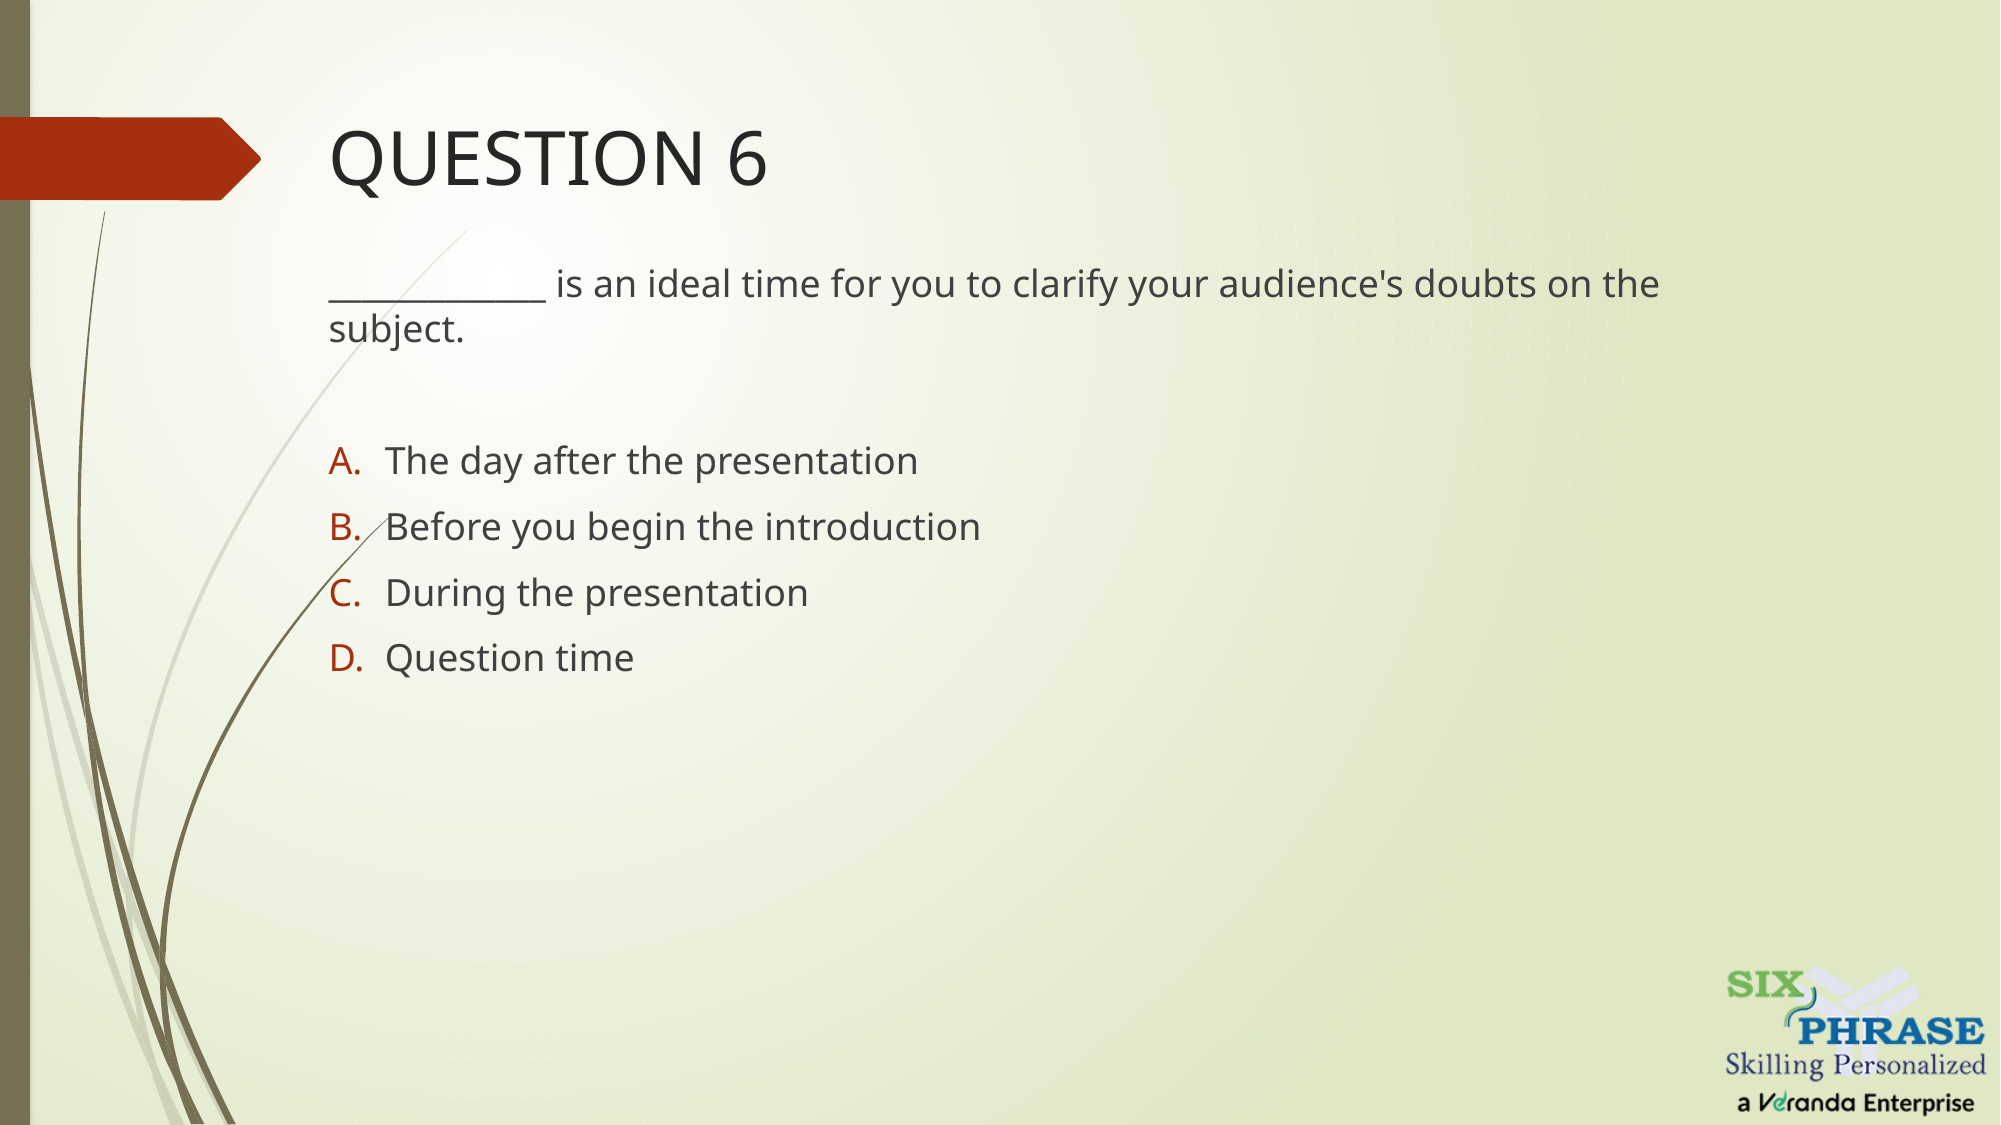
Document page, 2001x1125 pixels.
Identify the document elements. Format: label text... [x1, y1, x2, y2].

list _____________ is an ideal time for you to clarify your audience's doubts on the subject. The day after the presentation Before you begin the introduction During the presentation Question time [313, 252, 1777, 873]
picture [1711, 952, 2000, 1125]
title QUESTION 6 [313, 102, 1888, 213]
